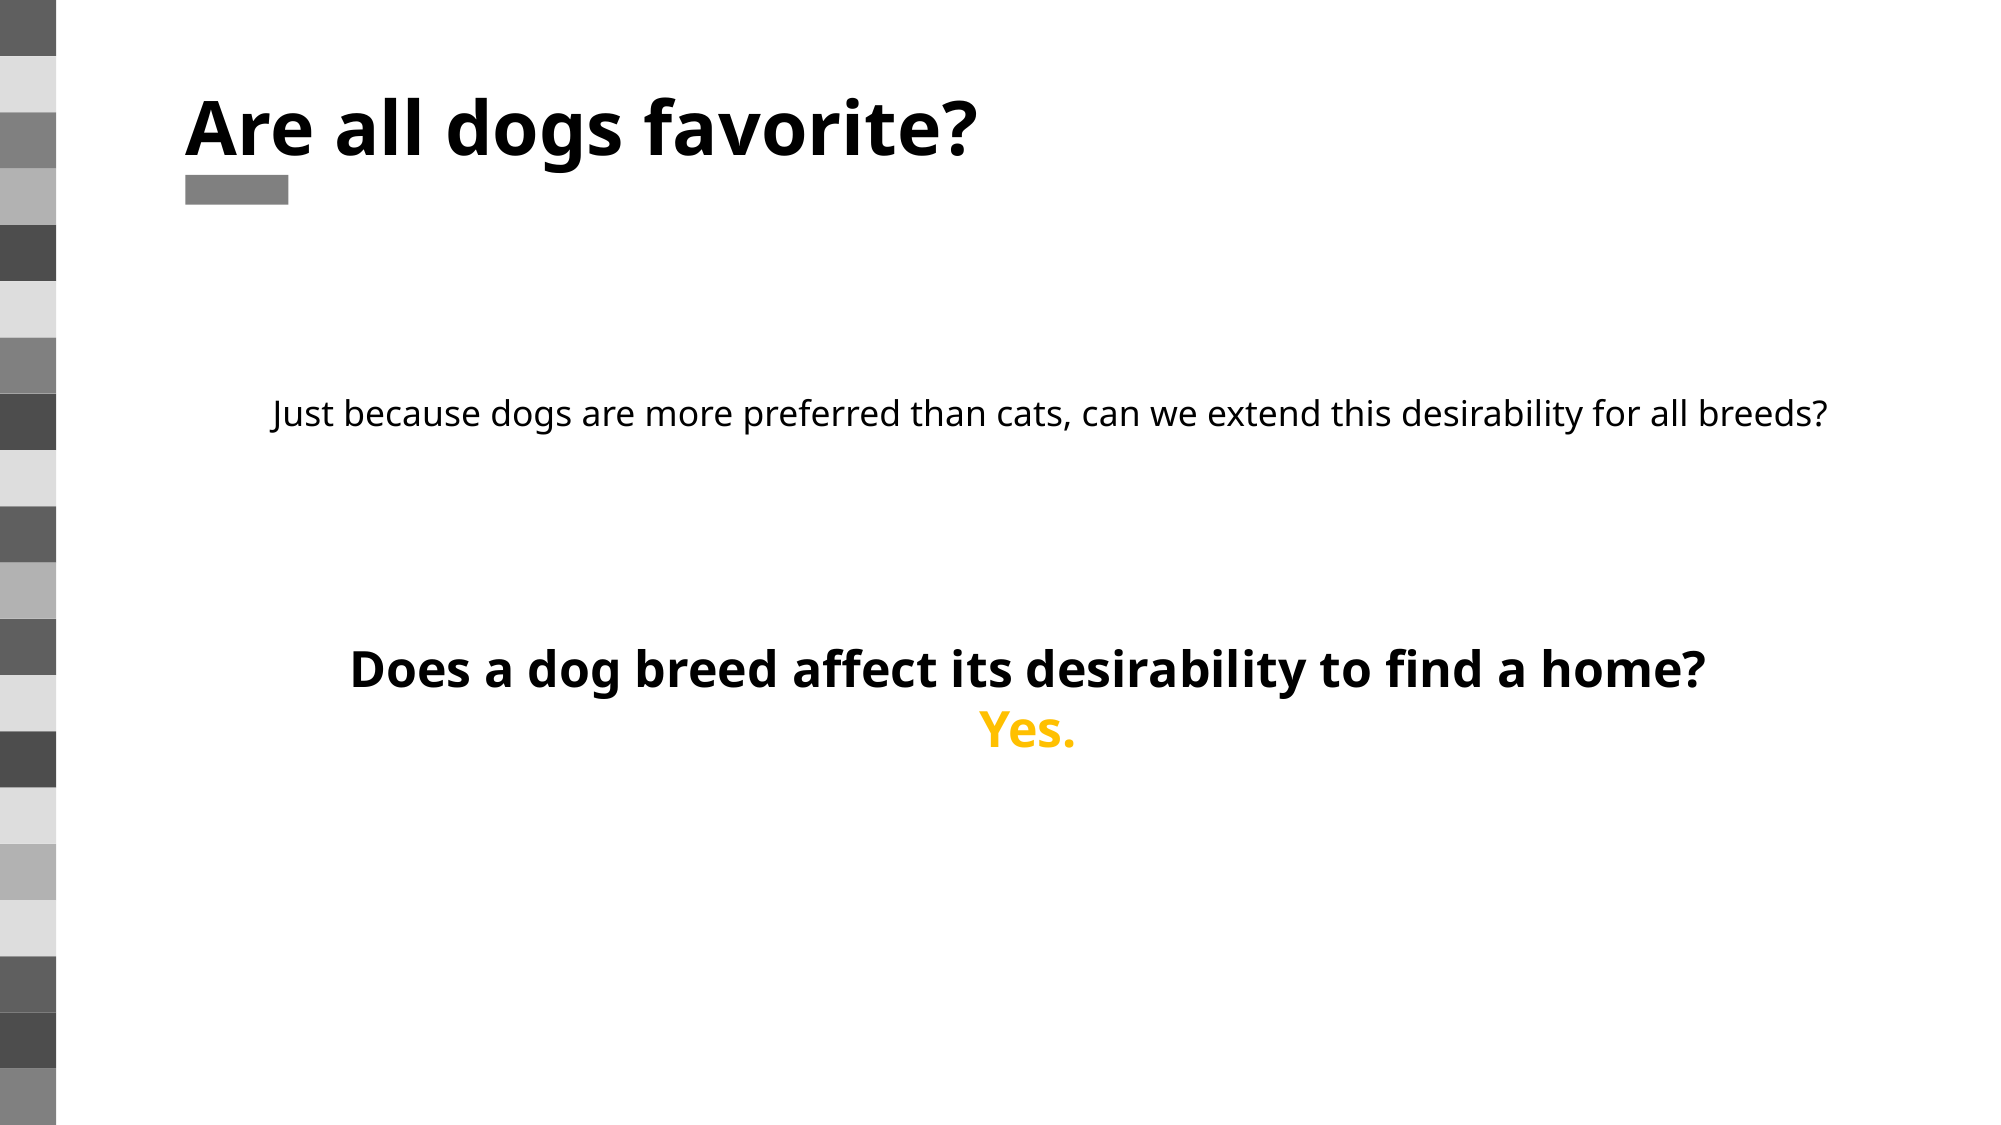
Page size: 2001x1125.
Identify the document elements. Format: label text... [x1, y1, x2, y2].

text_box Does a dog breed affect its desirability to find a home? Yes. [289, 630, 1767, 765]
list Just because dogs are more preferred than cats, can we extend this desirability for all breeds? [252, 383, 1864, 481]
title Are all dogs favorite? [185, 82, 1755, 180]
